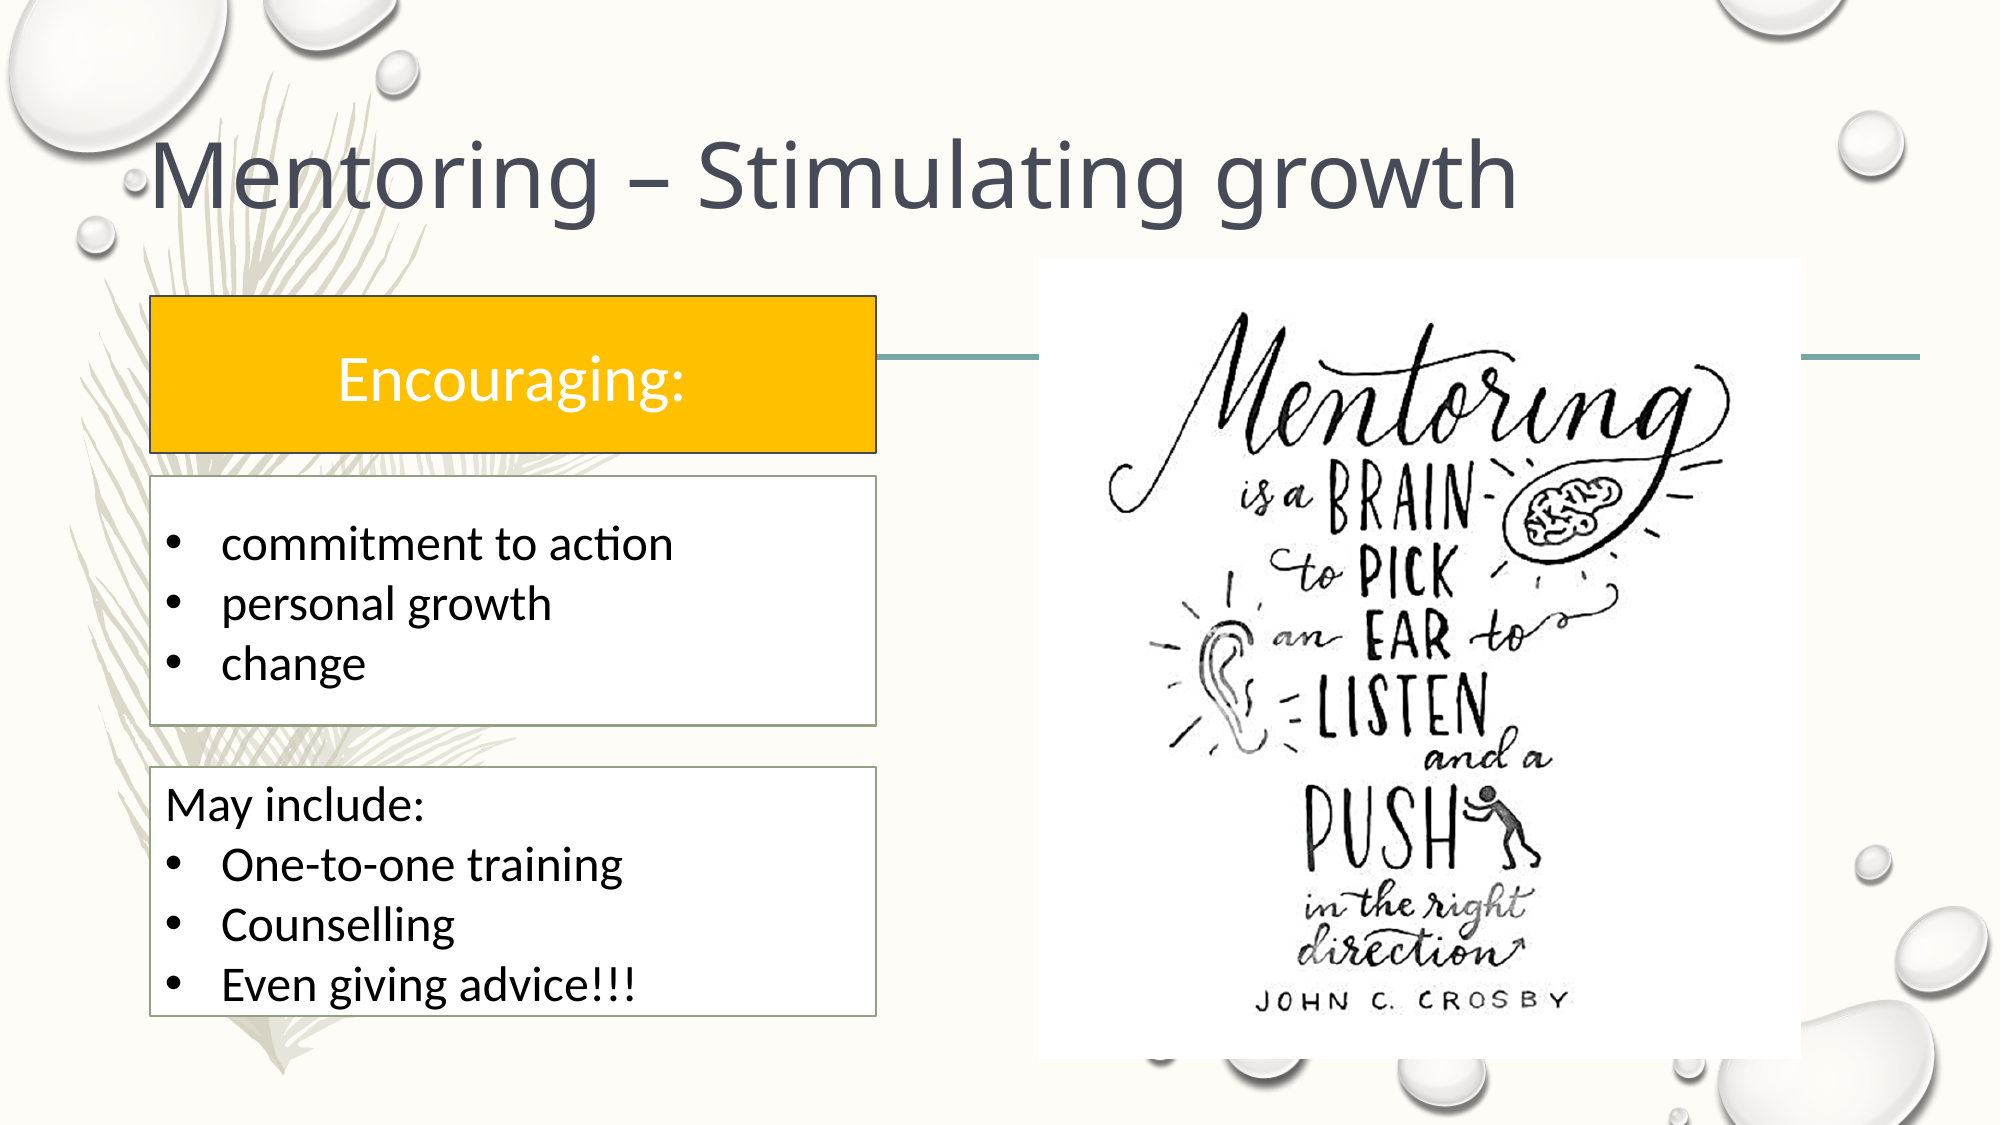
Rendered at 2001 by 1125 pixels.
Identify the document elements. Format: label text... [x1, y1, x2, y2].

text_box May include: One-to-one training Counselling Even giving advice!!! [149, 766, 877, 1017]
text_box commitment to action personal growth change [149, 475, 877, 727]
text_box Encouraging: [149, 295, 877, 454]
title Mentoring – Stimulating growth [132, 113, 1834, 253]
picture [0, 0, 2000, 1125]
